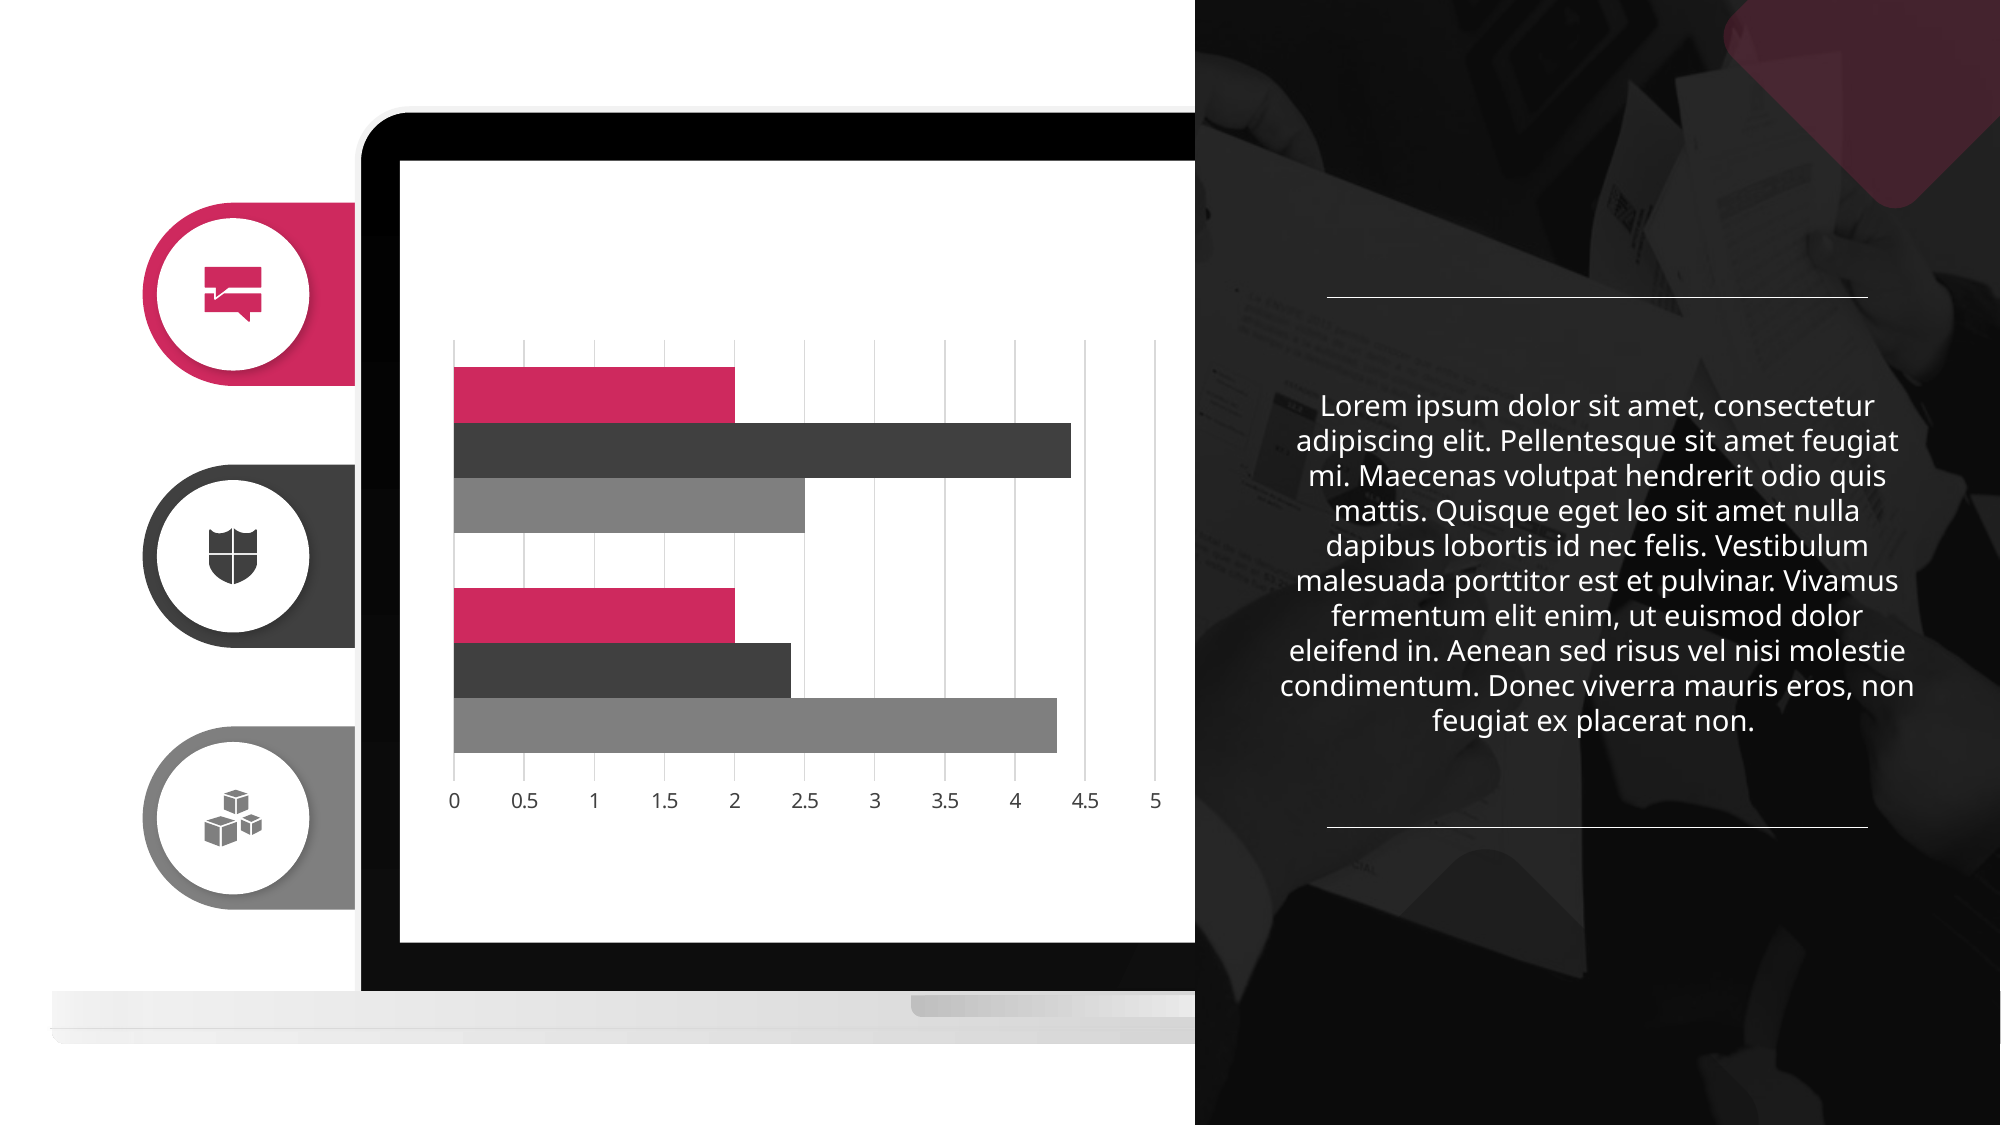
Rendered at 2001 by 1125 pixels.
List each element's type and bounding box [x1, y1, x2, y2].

picture [1195, 0, 2000, 1125]
text_box [204, 789, 262, 847]
text_box [1278, 297, 1917, 828]
text_box [49, 109, 1195, 1044]
text_box [204, 266, 262, 322]
text_box [209, 528, 257, 585]
chart [433, 330, 1176, 825]
